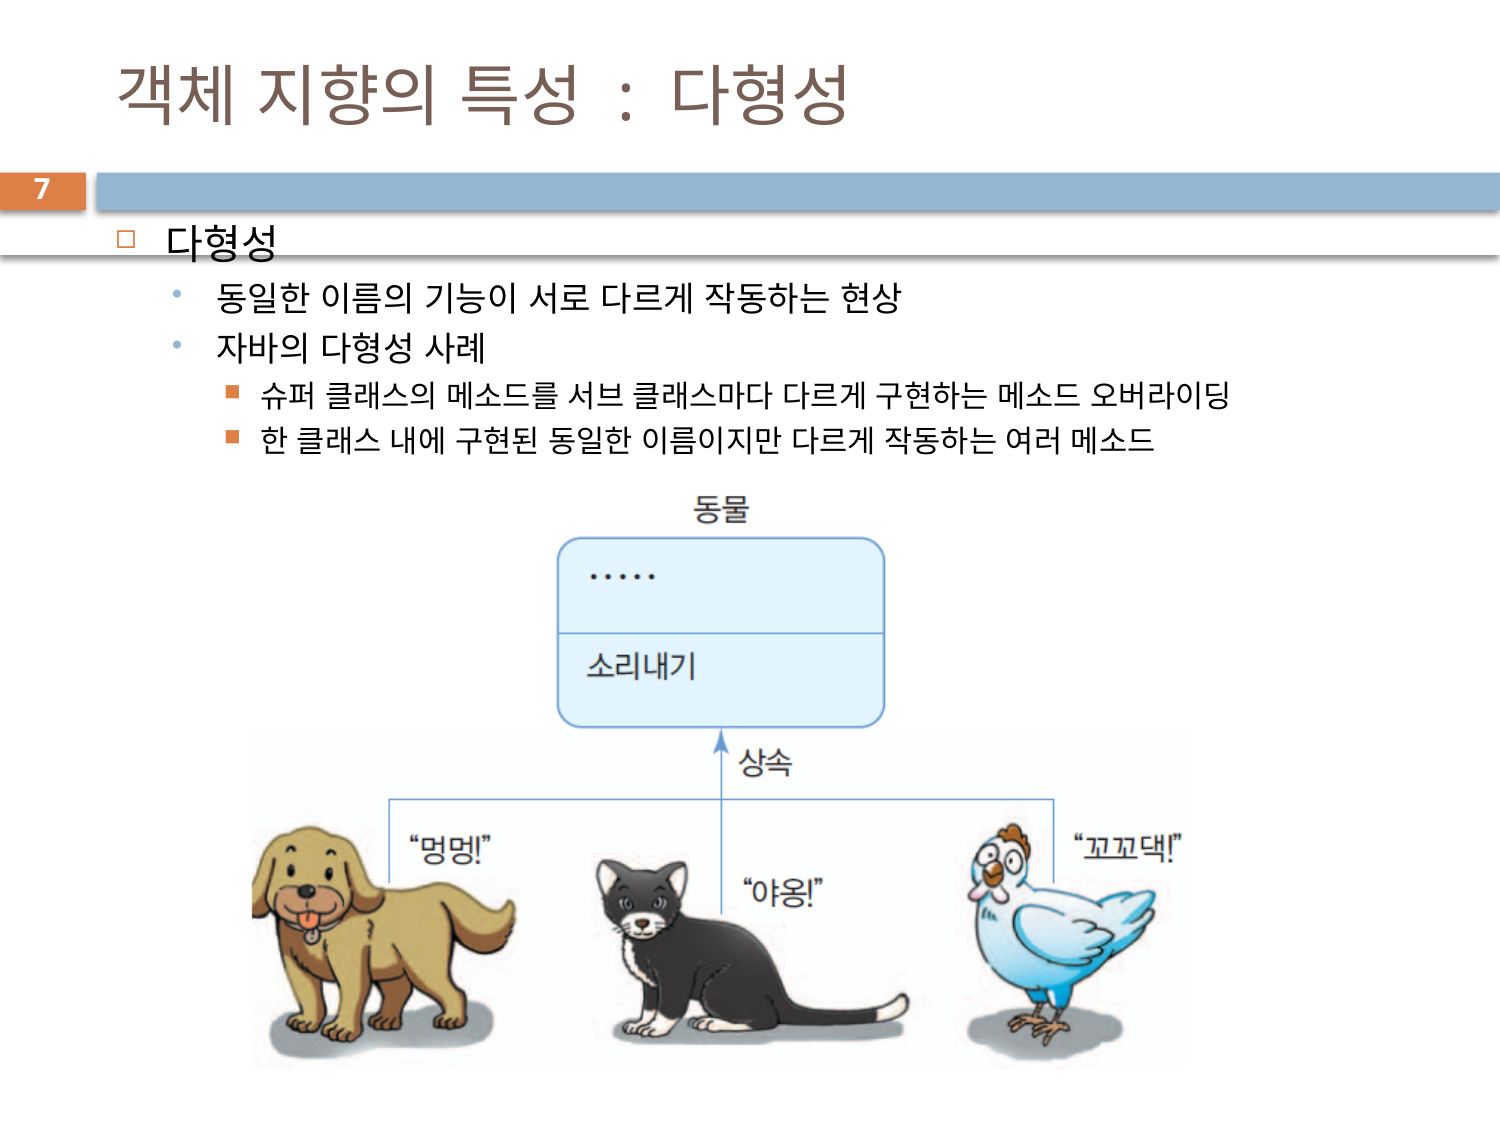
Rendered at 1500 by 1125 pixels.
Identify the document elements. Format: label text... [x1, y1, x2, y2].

slide_number 7 [0, 170, 87, 211]
list 다형성 동일한 이름의 기능이 서로 다르게 작동하는 현상 자바의 다형성 사례 슈퍼 클래스의 메소드를 서브 클래스마다 다르게 구현하는 메소드 오버라이딩 한 클래스 내에 구현된 동일한 이름이지만 다르게 작동하는 여러 메소드 [100, 210, 1438, 468]
picture [229, 489, 1188, 1094]
title 객체 지향의 특성 : 다형성 [100, 37, 1438, 149]
